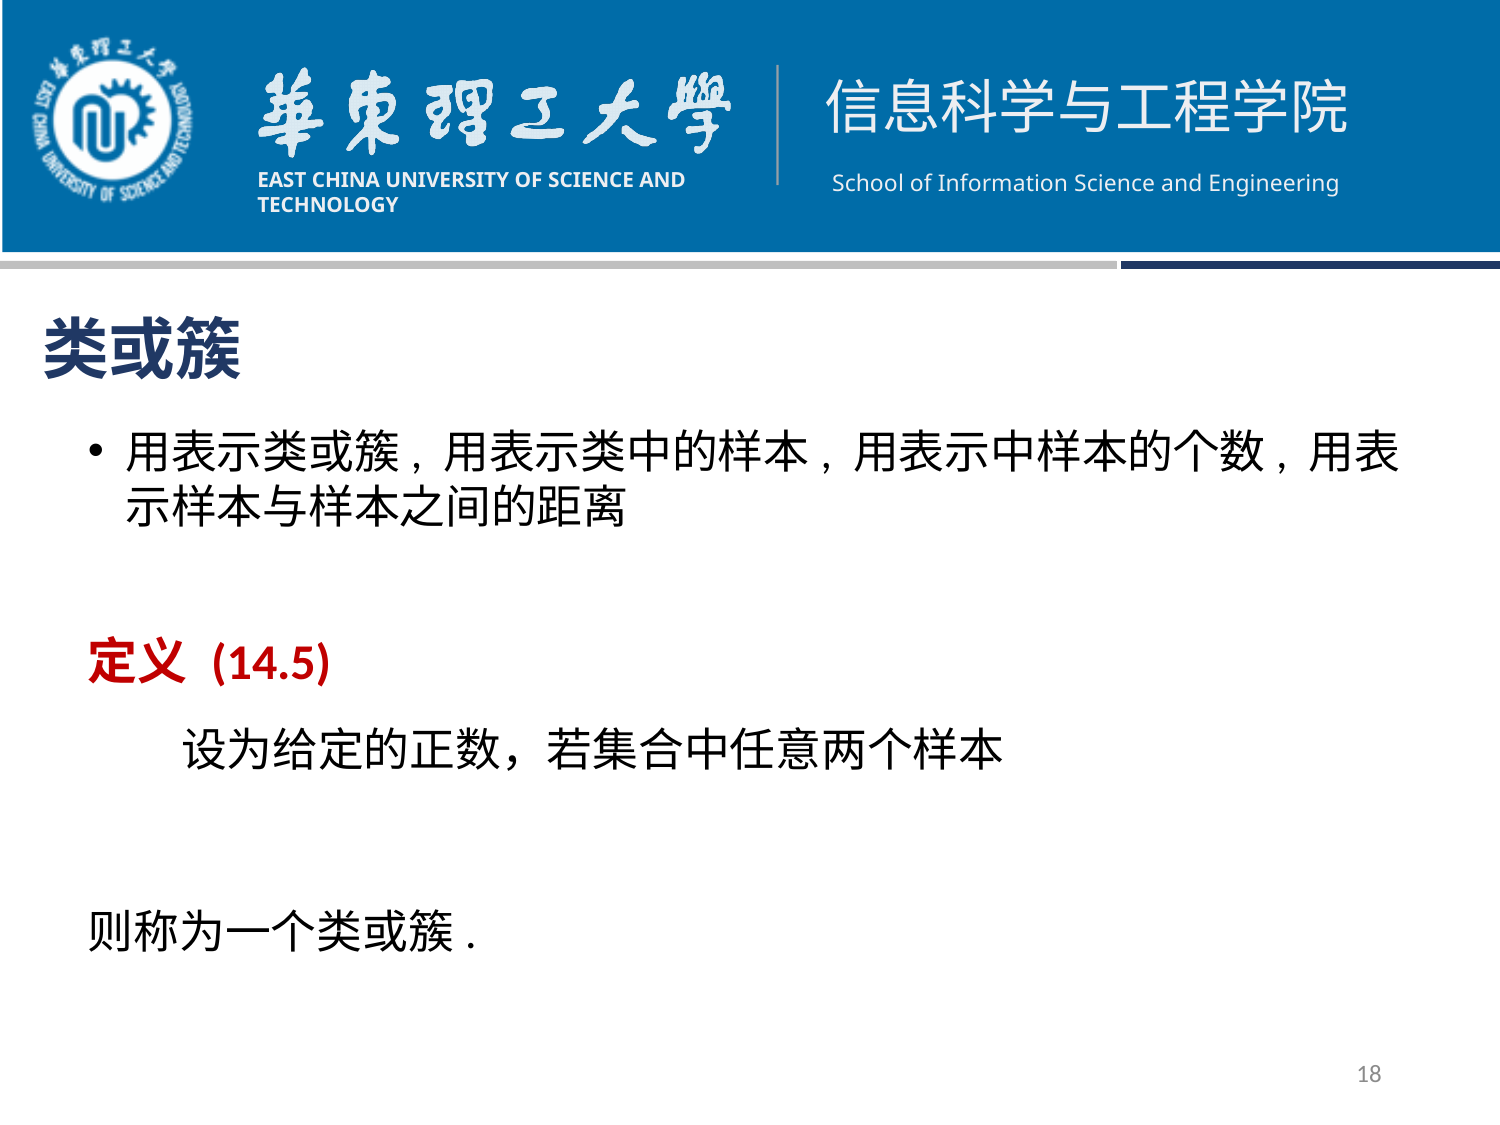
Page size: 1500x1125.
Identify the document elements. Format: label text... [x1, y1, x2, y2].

text_box 类或簇 [30, 270, 1412, 434]
slide_number 18 [1059, 1042, 1397, 1103]
picture [22, 32, 202, 214]
